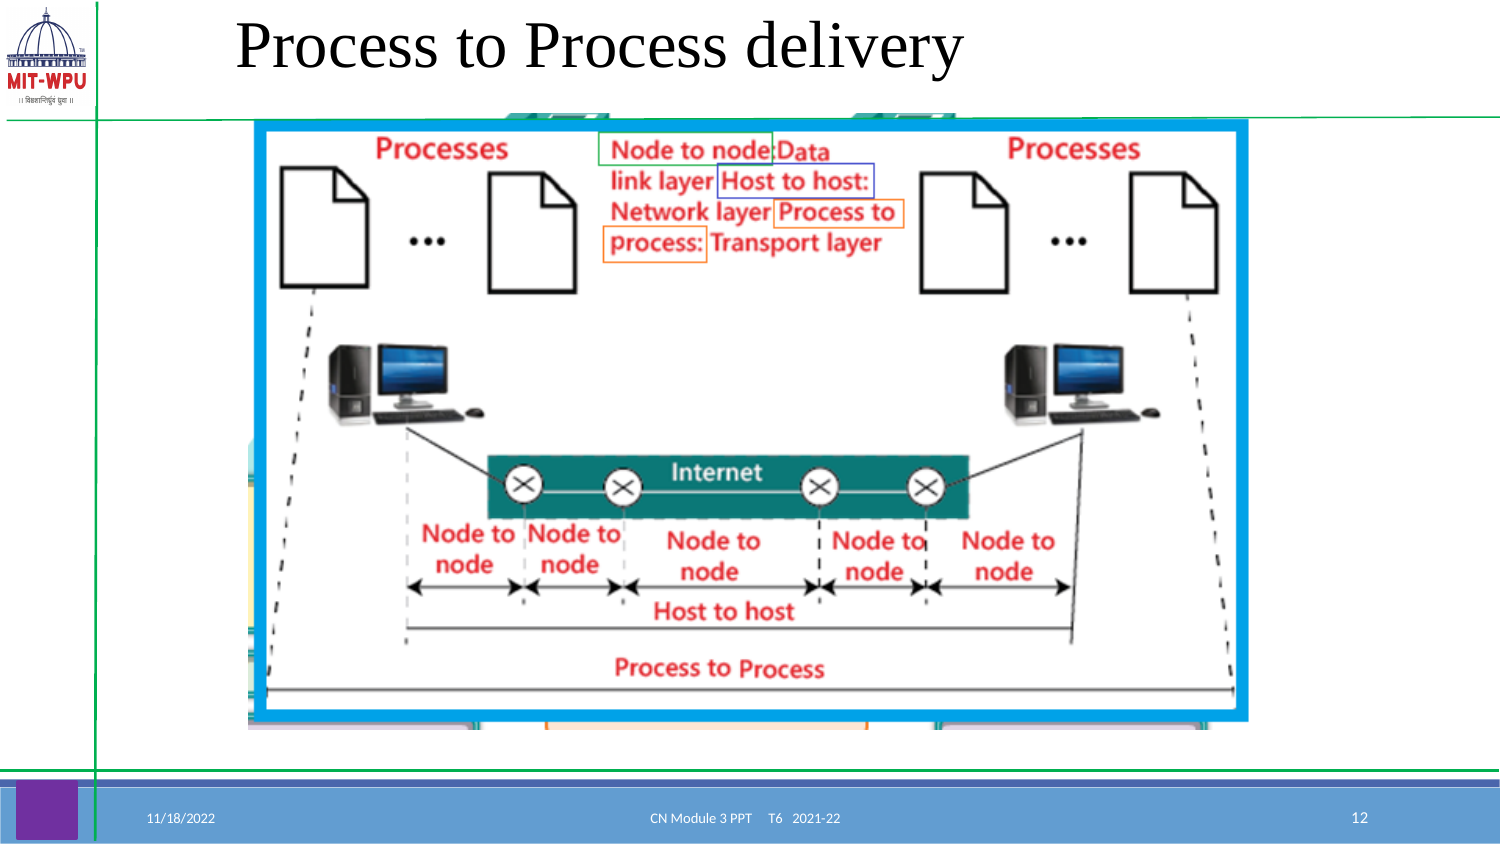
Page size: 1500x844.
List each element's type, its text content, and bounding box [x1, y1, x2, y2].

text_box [94, 780, 98, 842]
picture [267, 132, 1236, 709]
text_box [17, 782, 76, 839]
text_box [94, 111, 98, 770]
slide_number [135, 794, 440, 840]
picture [6, 7, 96, 106]
slide_number ‹#› [1218, 794, 1380, 840]
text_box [6, 116, 89, 121]
text_box Process to Process delivery [202, 9, 1004, 88]
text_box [102, 116, 1500, 121]
footer CN Module 3 PPT T6 2021-22 [453, 794, 1047, 840]
picture [248, 121, 1252, 730]
